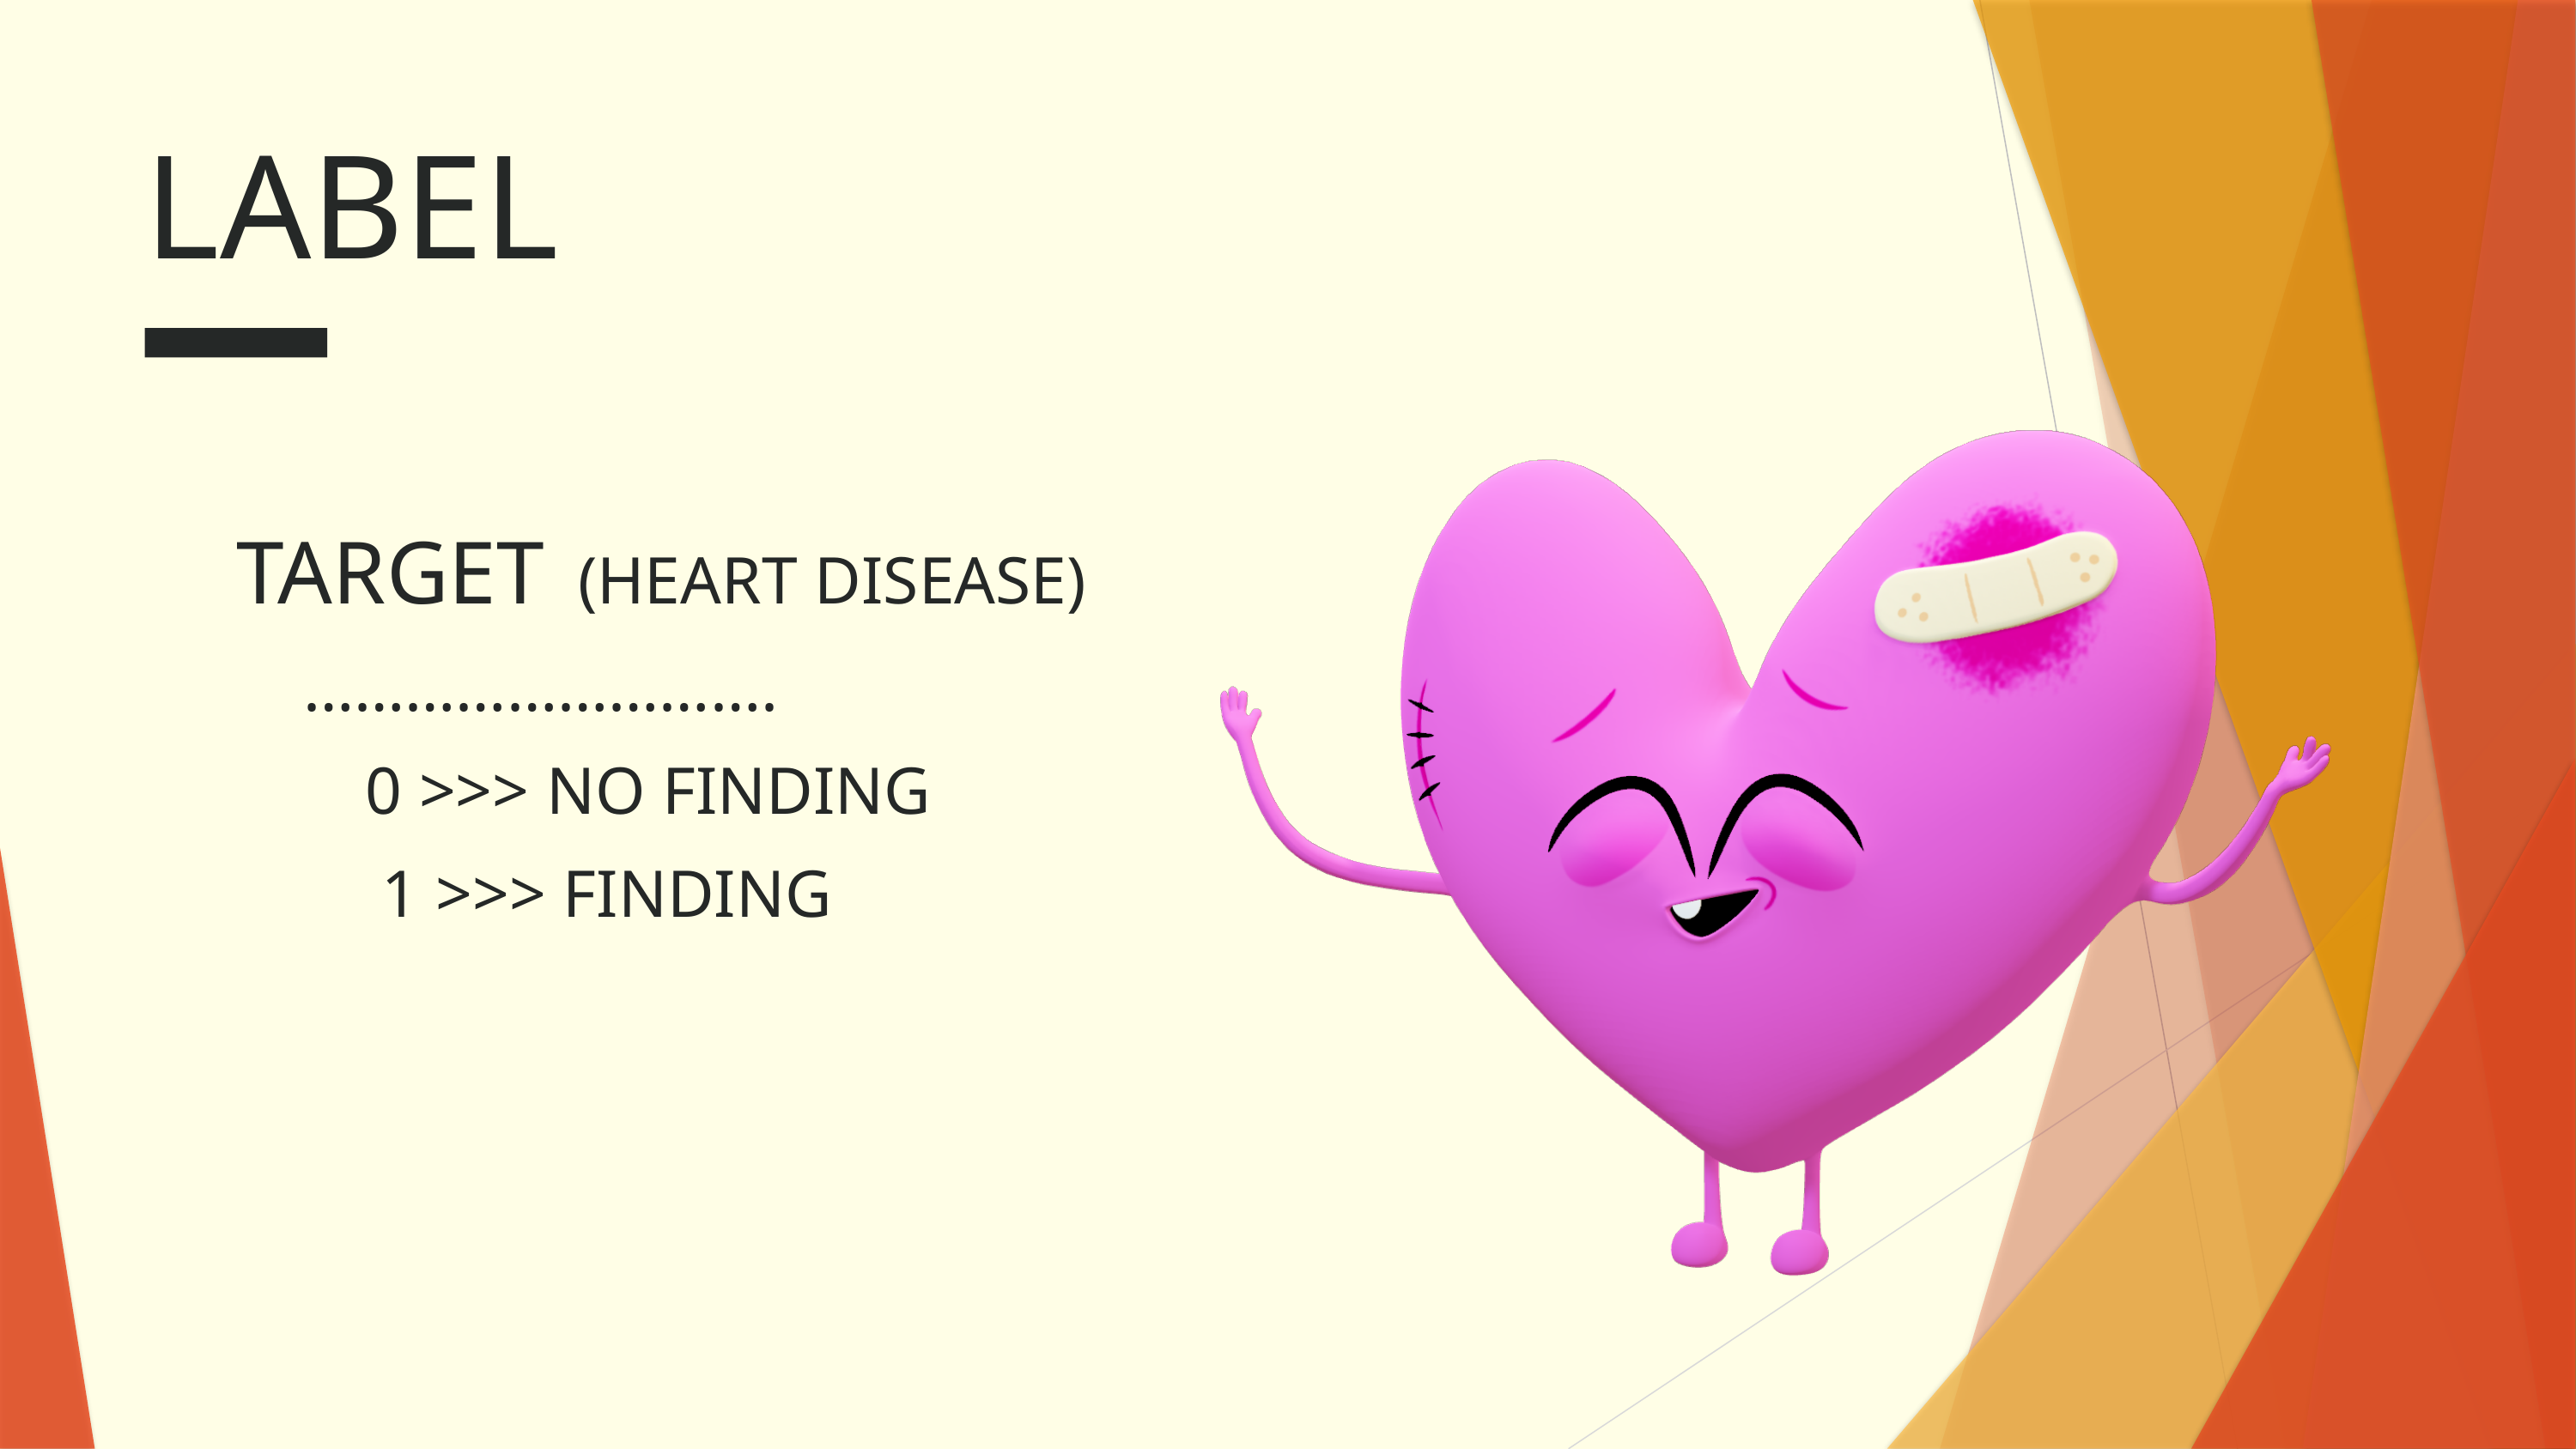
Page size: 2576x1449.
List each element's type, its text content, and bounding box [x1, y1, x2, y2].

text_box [144, 130, 904, 359]
text_box TARGET (HEART DISEASE) ………………………. 0 >>> NO FINDING 1 >>> FINDING [236, 518, 1214, 931]
picture [1214, 423, 2336, 1294]
